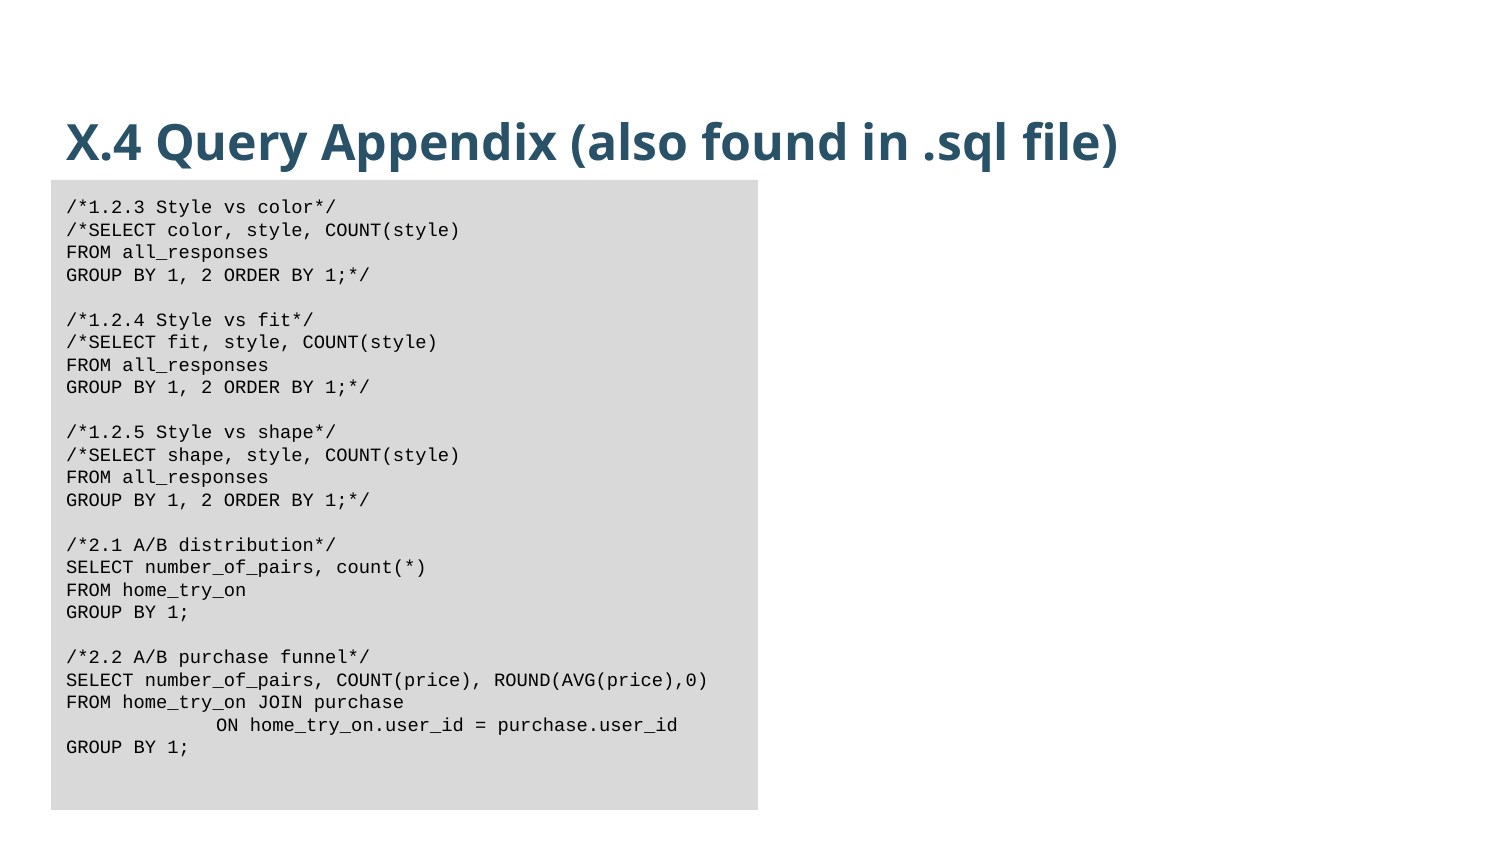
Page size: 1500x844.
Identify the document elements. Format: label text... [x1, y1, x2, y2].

text_box X.4 Query Appendix (also found in .sql file) [51, 48, 1449, 186]
text_box /*1.2.3 Style vs color*/ /*SELECT color, style, COUNT(style) FROM all_responses GROUP BY 1, 2 ORDER BY 1;*/ /*1.2.4 Style vs fit*/ /*SELECT fit, style, COUNT(style) FROM all_responses GROUP BY 1, 2 ORDER BY 1;*/ /*1.2.5 Style vs shape*/ /*SELECT shape, style, COUNT(style) FROM all_responses GROUP BY 1, 2 ORDER BY 1;*/ /*2.1 A/B distribution*/ SELECT number_of_pairs, count(*) FROM home_try_on GROUP BY 1; /*2.2 A/B purchase funnel*/ SELECT number_of_pairs, COUNT(price), ROUND(AVG(price),0) FROM home_try_on JOIN purchase ON home_try_on.user_id = purchase.user_id GROUP BY 1; [51, 179, 758, 810]
